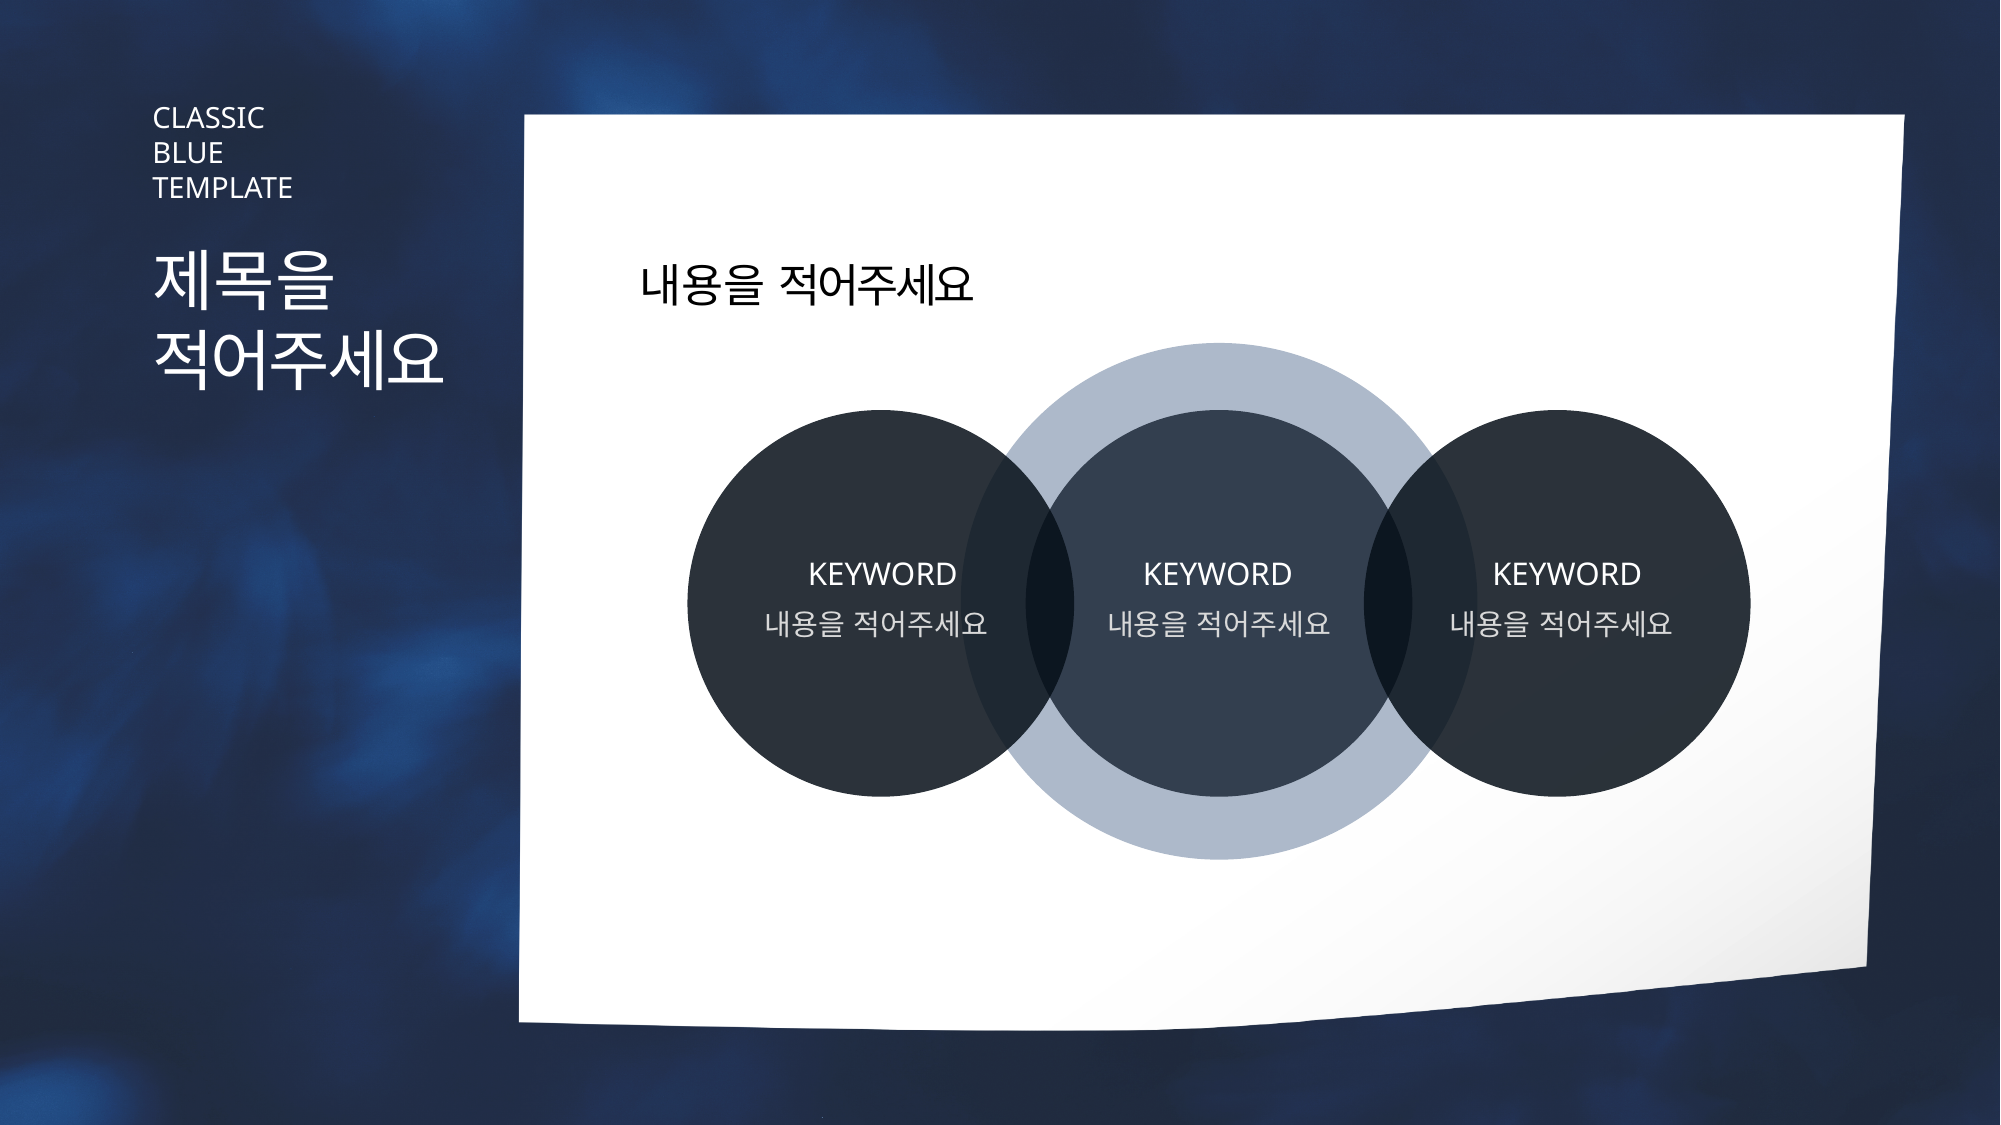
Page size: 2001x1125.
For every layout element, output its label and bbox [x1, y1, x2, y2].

list [0, 0, 2000, 1125]
